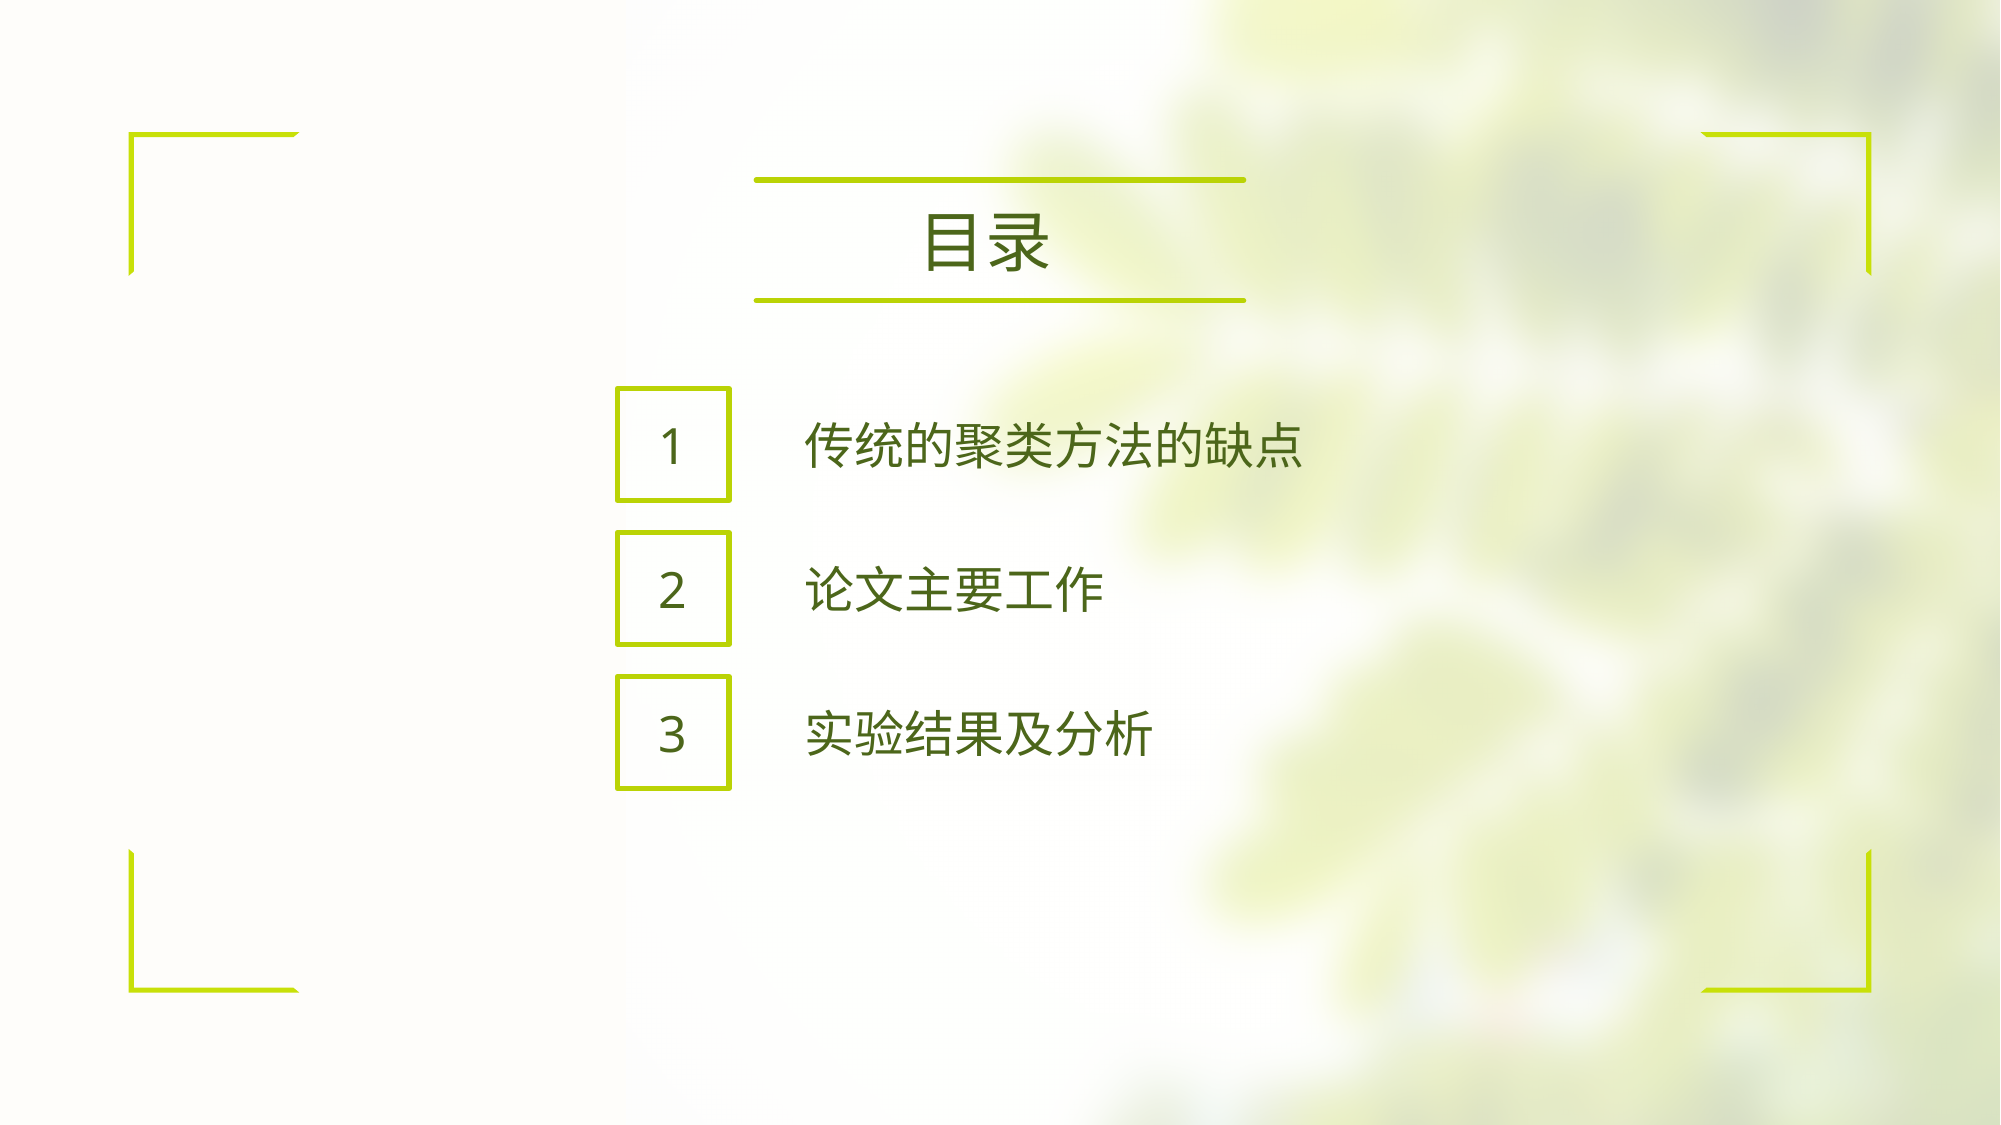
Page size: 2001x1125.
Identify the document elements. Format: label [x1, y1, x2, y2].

text_box [617, 388, 1383, 501]
text_box [617, 676, 1383, 789]
text_box [128, 132, 1872, 993]
text_box [756, 180, 1244, 301]
text_box [617, 532, 1383, 645]
